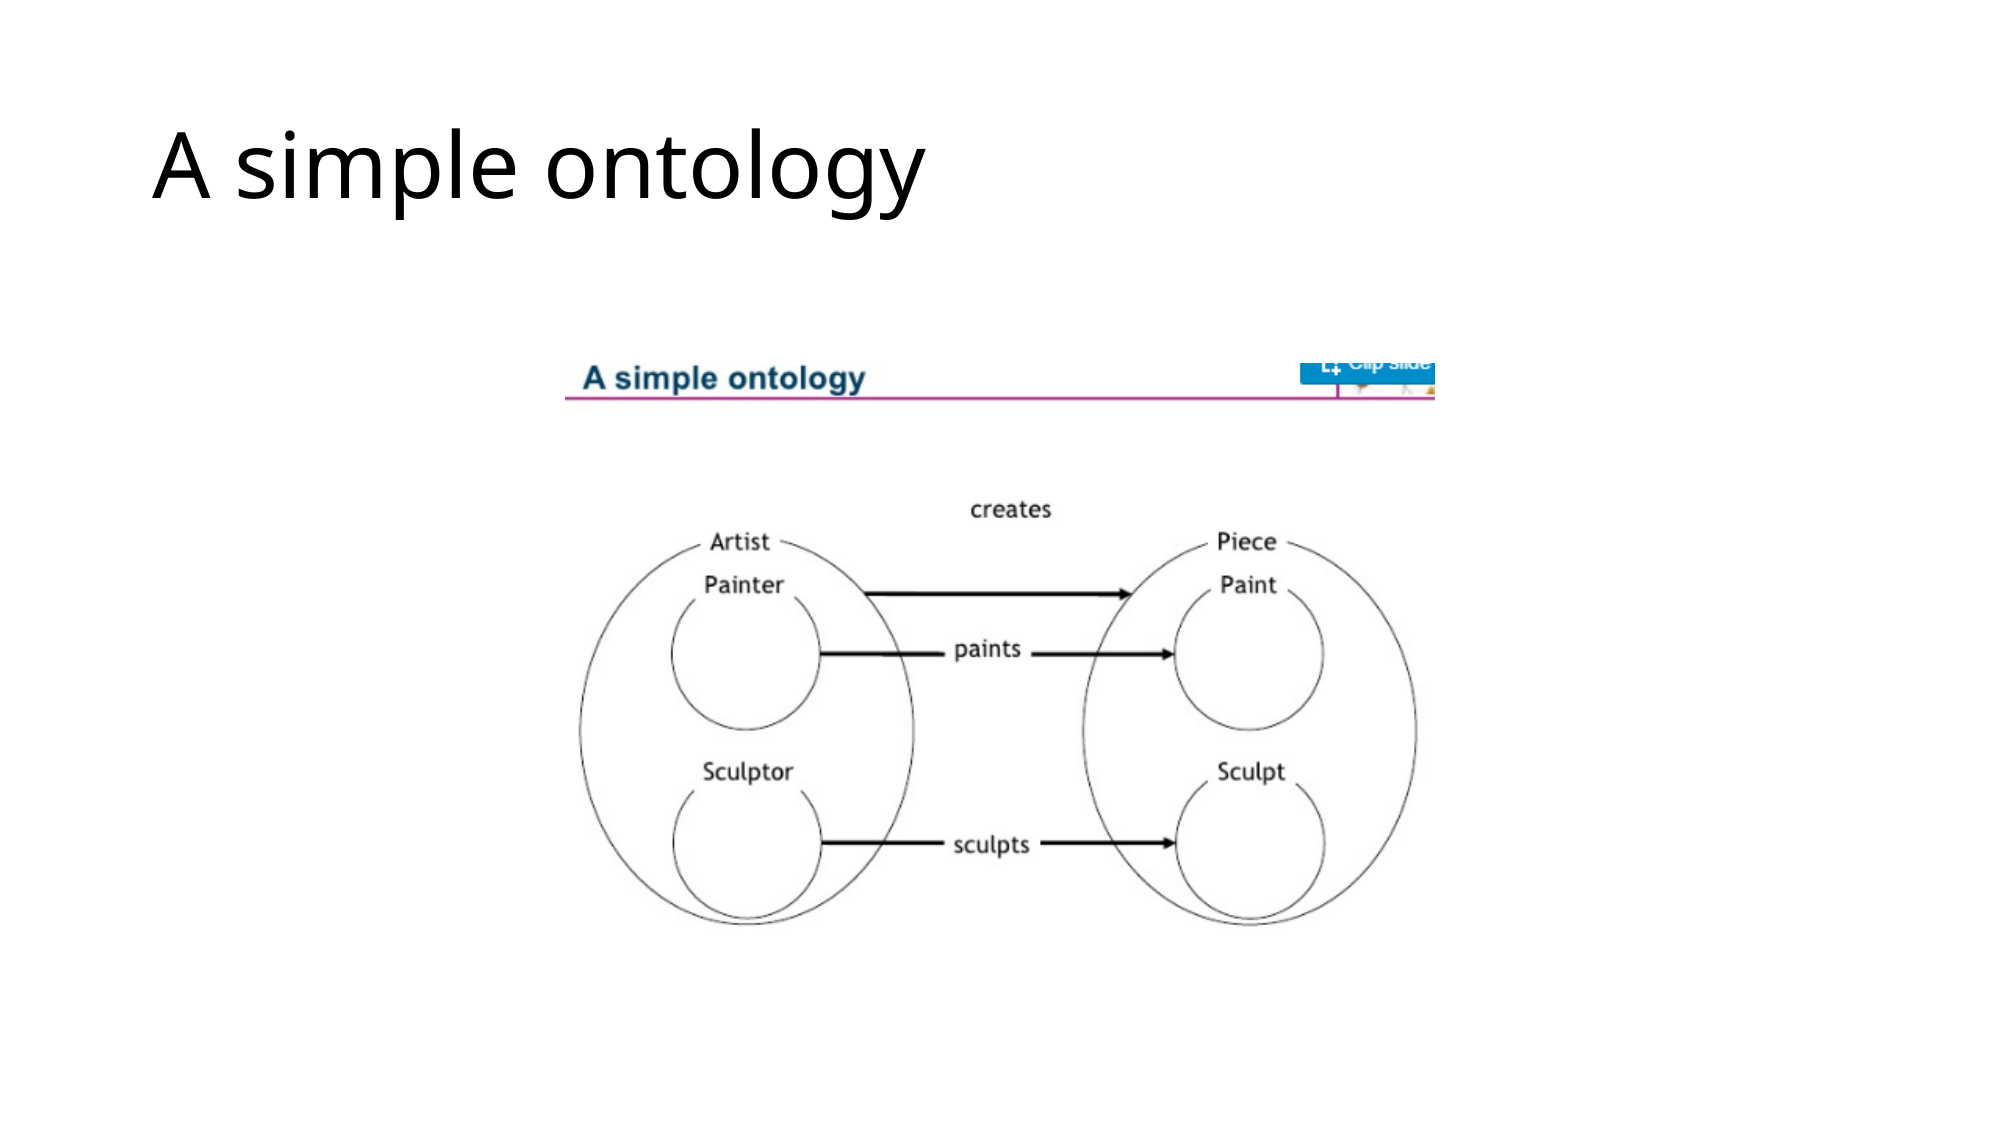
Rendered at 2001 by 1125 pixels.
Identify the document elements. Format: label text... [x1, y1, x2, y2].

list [565, 363, 1435, 950]
title A simple ontology [137, 59, 1863, 278]
